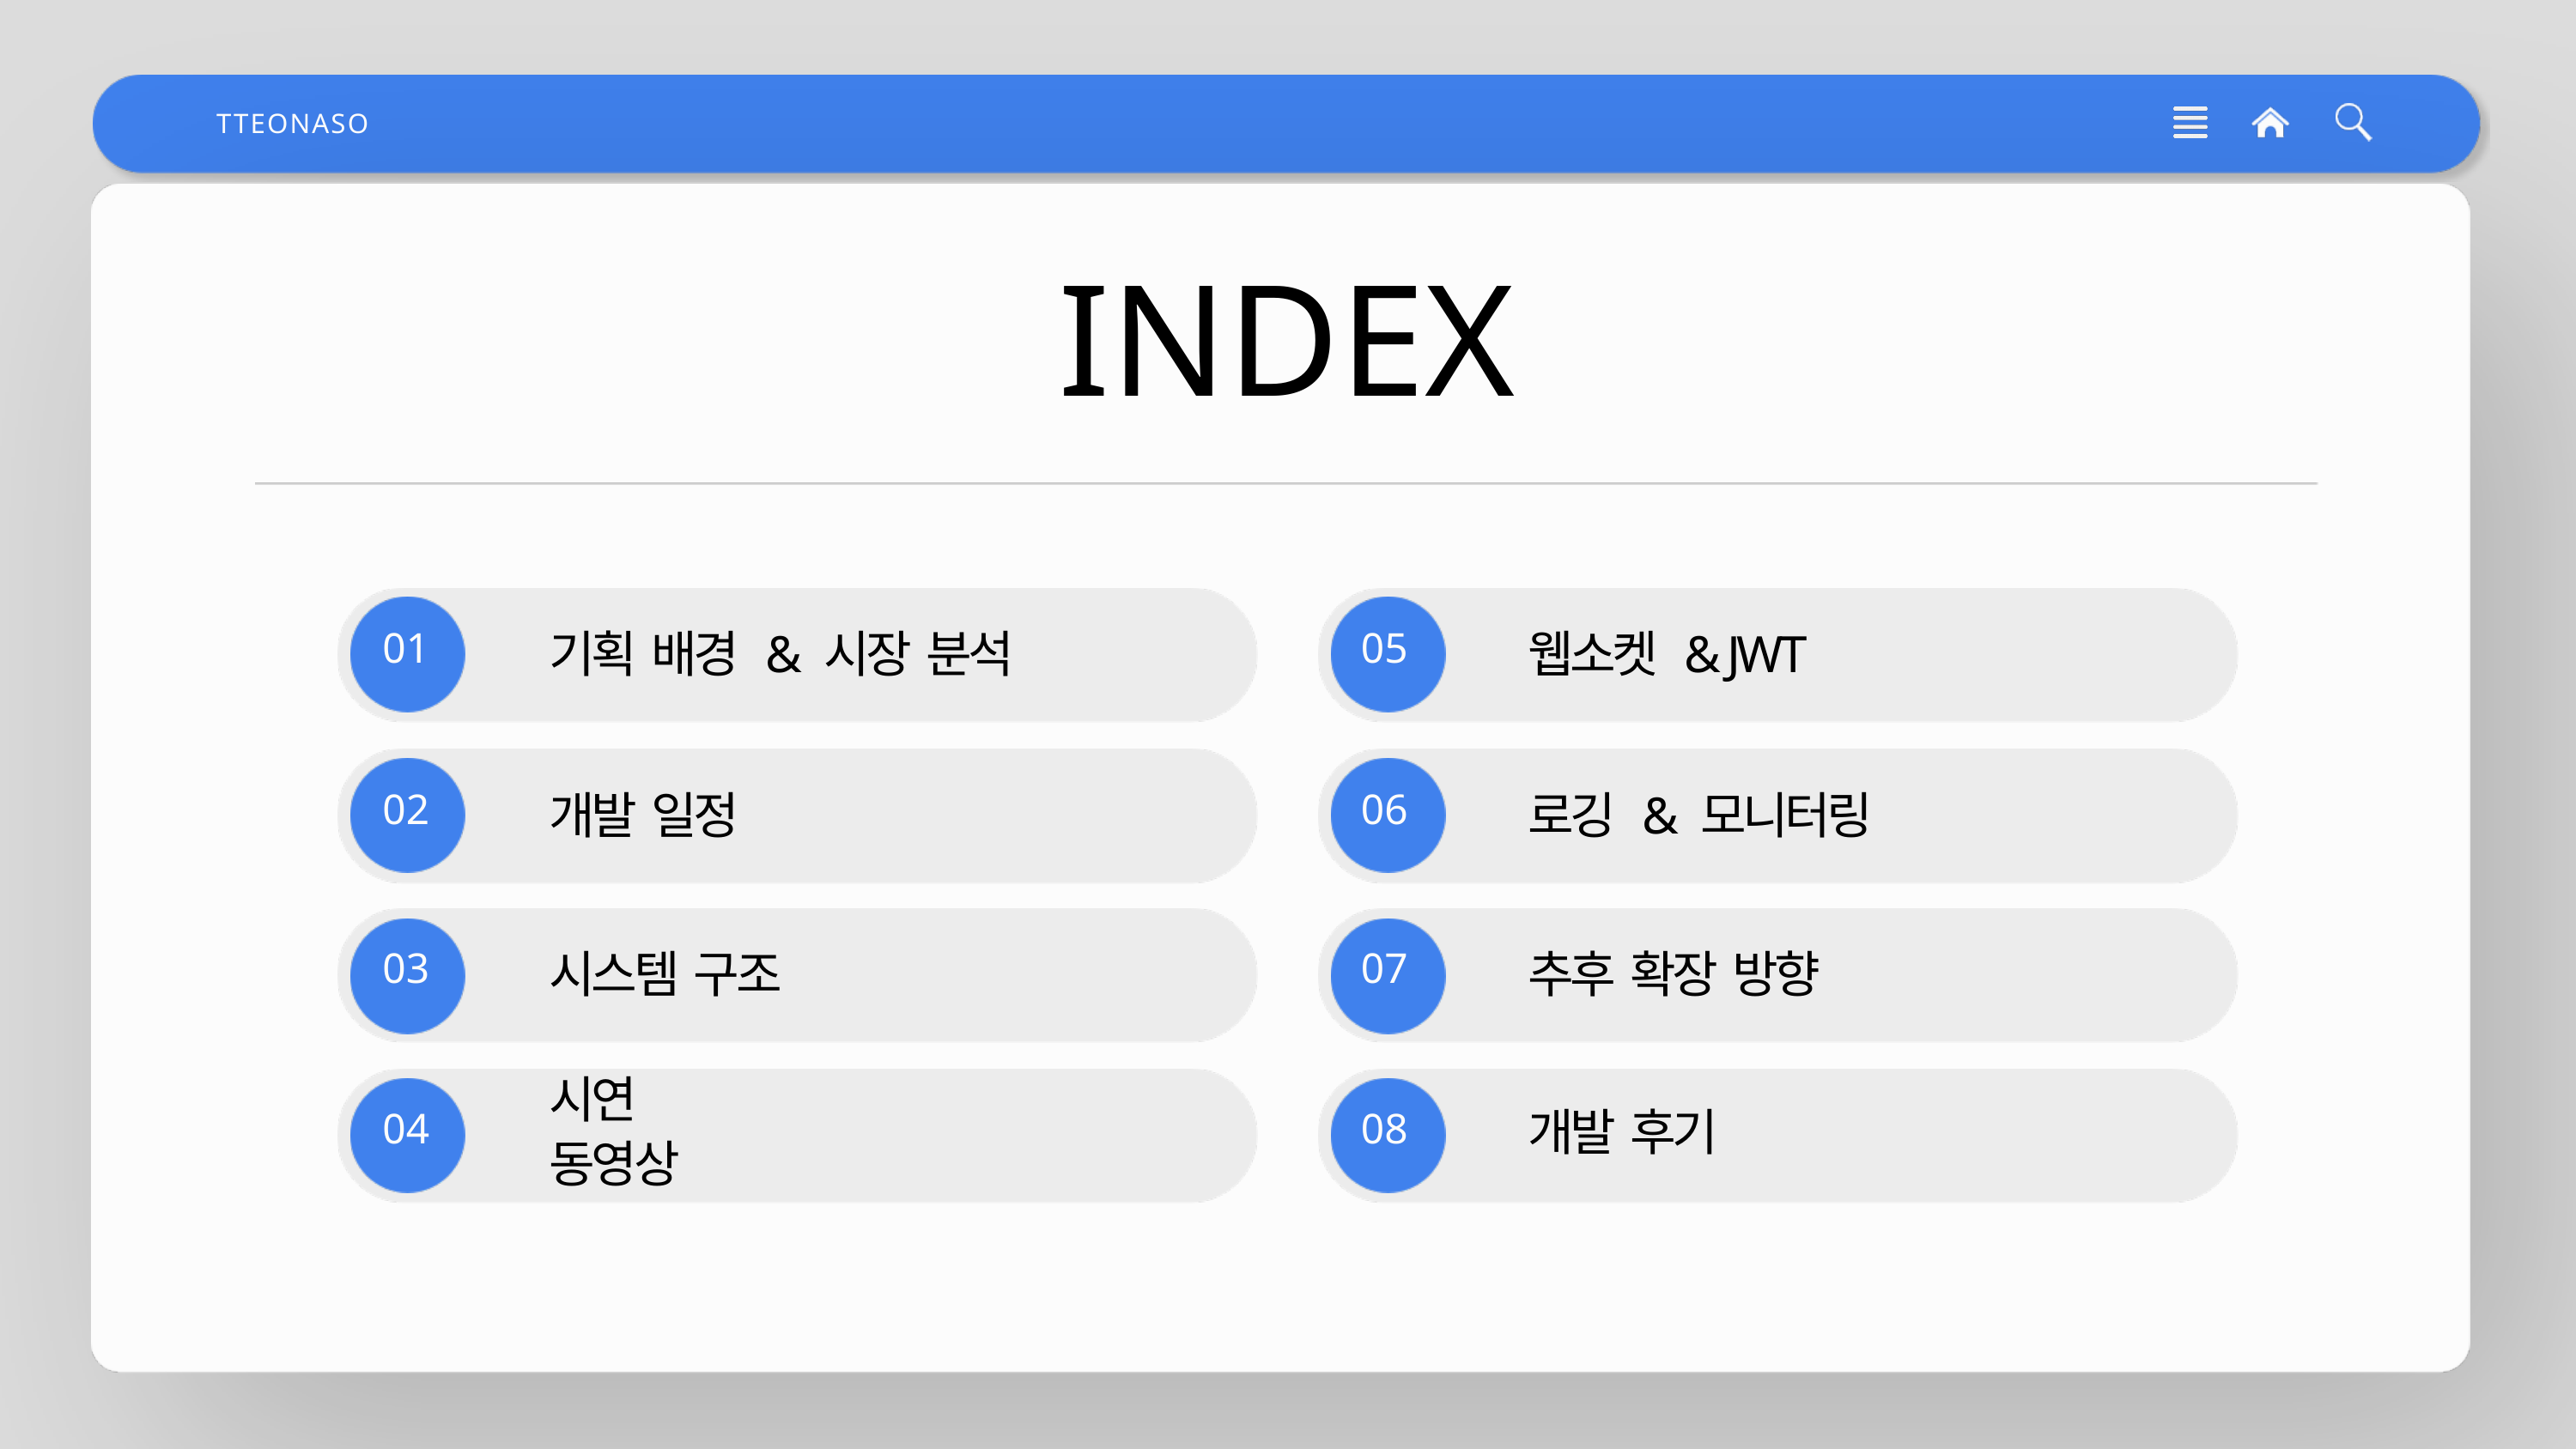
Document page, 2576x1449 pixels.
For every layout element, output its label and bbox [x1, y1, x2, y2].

picture [90, 184, 2471, 1374]
picture [92, 75, 2482, 174]
